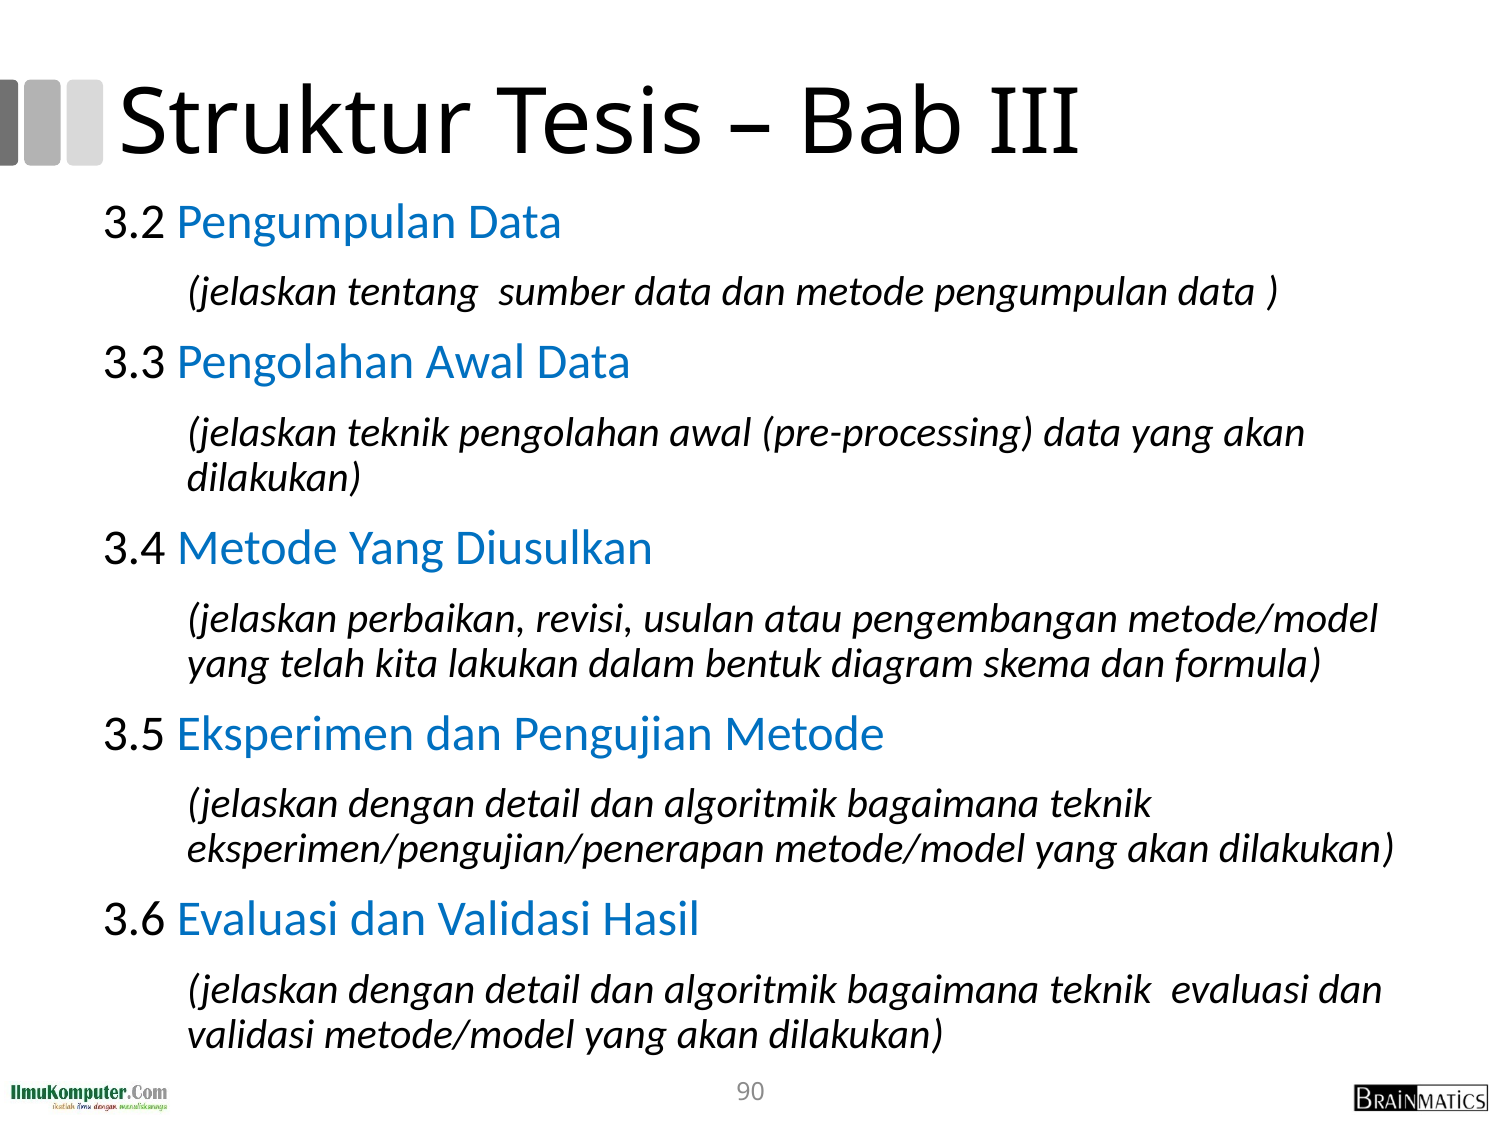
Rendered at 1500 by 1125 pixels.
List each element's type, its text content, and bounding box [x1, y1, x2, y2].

title Struktur Tesis – Bab III [103, 24, 1397, 187]
list 3.2 Pengumpulan Data (jelaskan tentang sumber data dan metode pengumpulan data ) 3.3 Pengolahan Awal Data (jelaskan teknik pengolahan awal (pre-processing) data yang akan dilakukan) 3.4 Metode Yang Diusulkan (jelaskan perbaikan, revisi, usulan atau pengembangan metode/model yang telah kita lakukan dalam bentuk diagram skema dan formula) 3.5 Eksperimen dan Pengujian Metode (jelaskan dengan detail dan algoritmik bagaimana teknik eksperimen/pengujian/penerapan metode/model yang akan dilakukan) 3.6 Evaluasi dan Validasi Hasil (jelaskan dengan detail dan algoritmik bagaimana teknik evaluasi dan validasi metode/model yang akan dilakukan) [87, 187, 1438, 1088]
picture [1351, 1081, 1491, 1115]
picture [4, 1081, 173, 1115]
slide_number 90 [582, 1062, 920, 1123]
